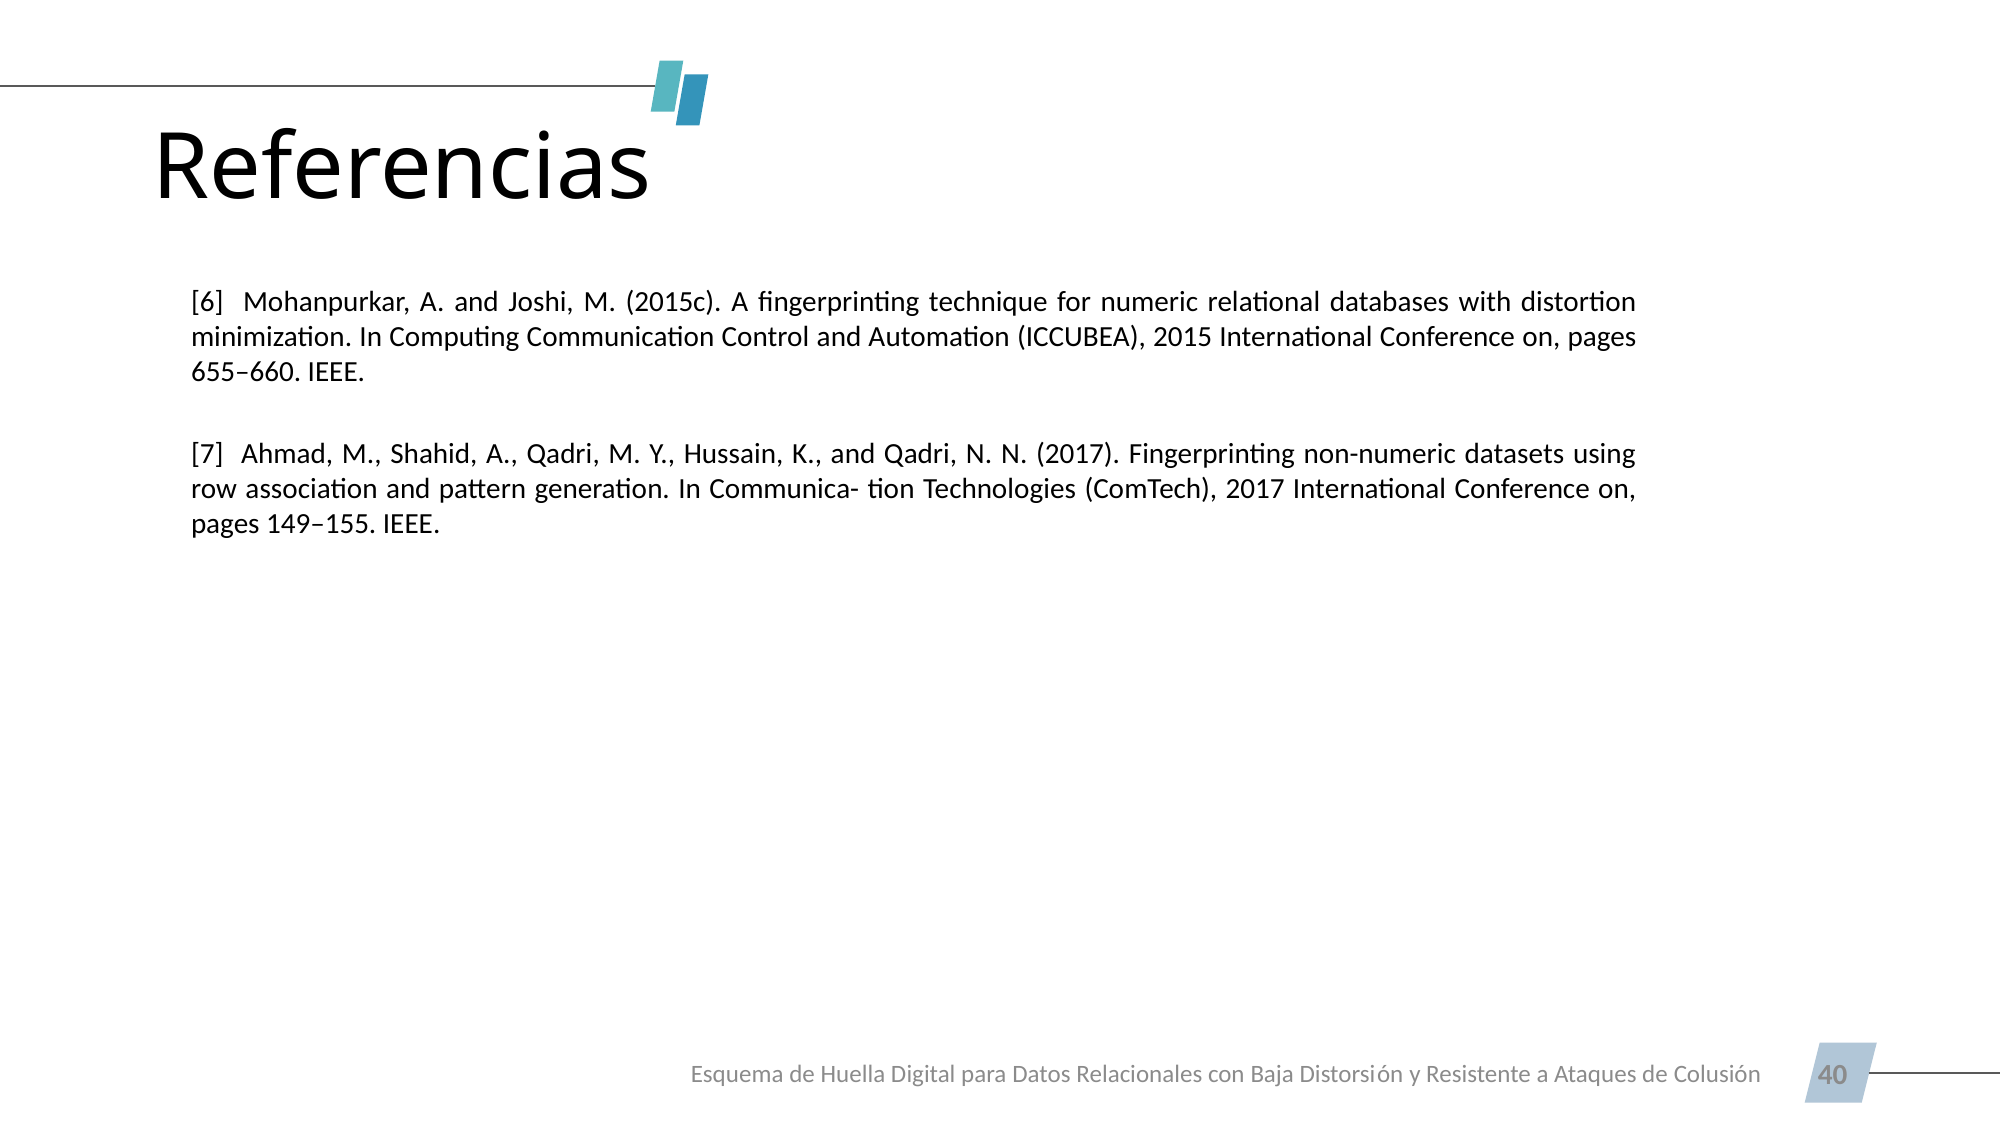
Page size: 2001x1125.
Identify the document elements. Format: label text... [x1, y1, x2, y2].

text_box [674, 73, 710, 127]
slide_number 40 [1802, 1042, 1863, 1103]
text_box [649, 59, 685, 113]
title Referencias [137, 59, 1863, 278]
text_box Esquema de Huella Digital para Datos Relacionales con Baja Distorsión y Resistente a Ataques de Colusión [675, 1042, 1802, 1103]
text_box [6] Mohanpurkar, A. and Joshi, M. (2015c). A fingerprinting technique for numeric relational databases with distortion minimization. In Computing Communication Control and Automation (ICCUBEA), 2015 International Conference on, pages 655–660. IEEE. [7] Ahmad, M., Shahid, A., Qadri, M. Y., Hussain, K., and Qadri, N. N. (2017). Fingerprinting non-numeric datasets using row association and pattern generation. In Communica- tion Technologies (ComTech), 2017 International Conference on, pages 149–155. IEEE. [191, 282, 1638, 697]
